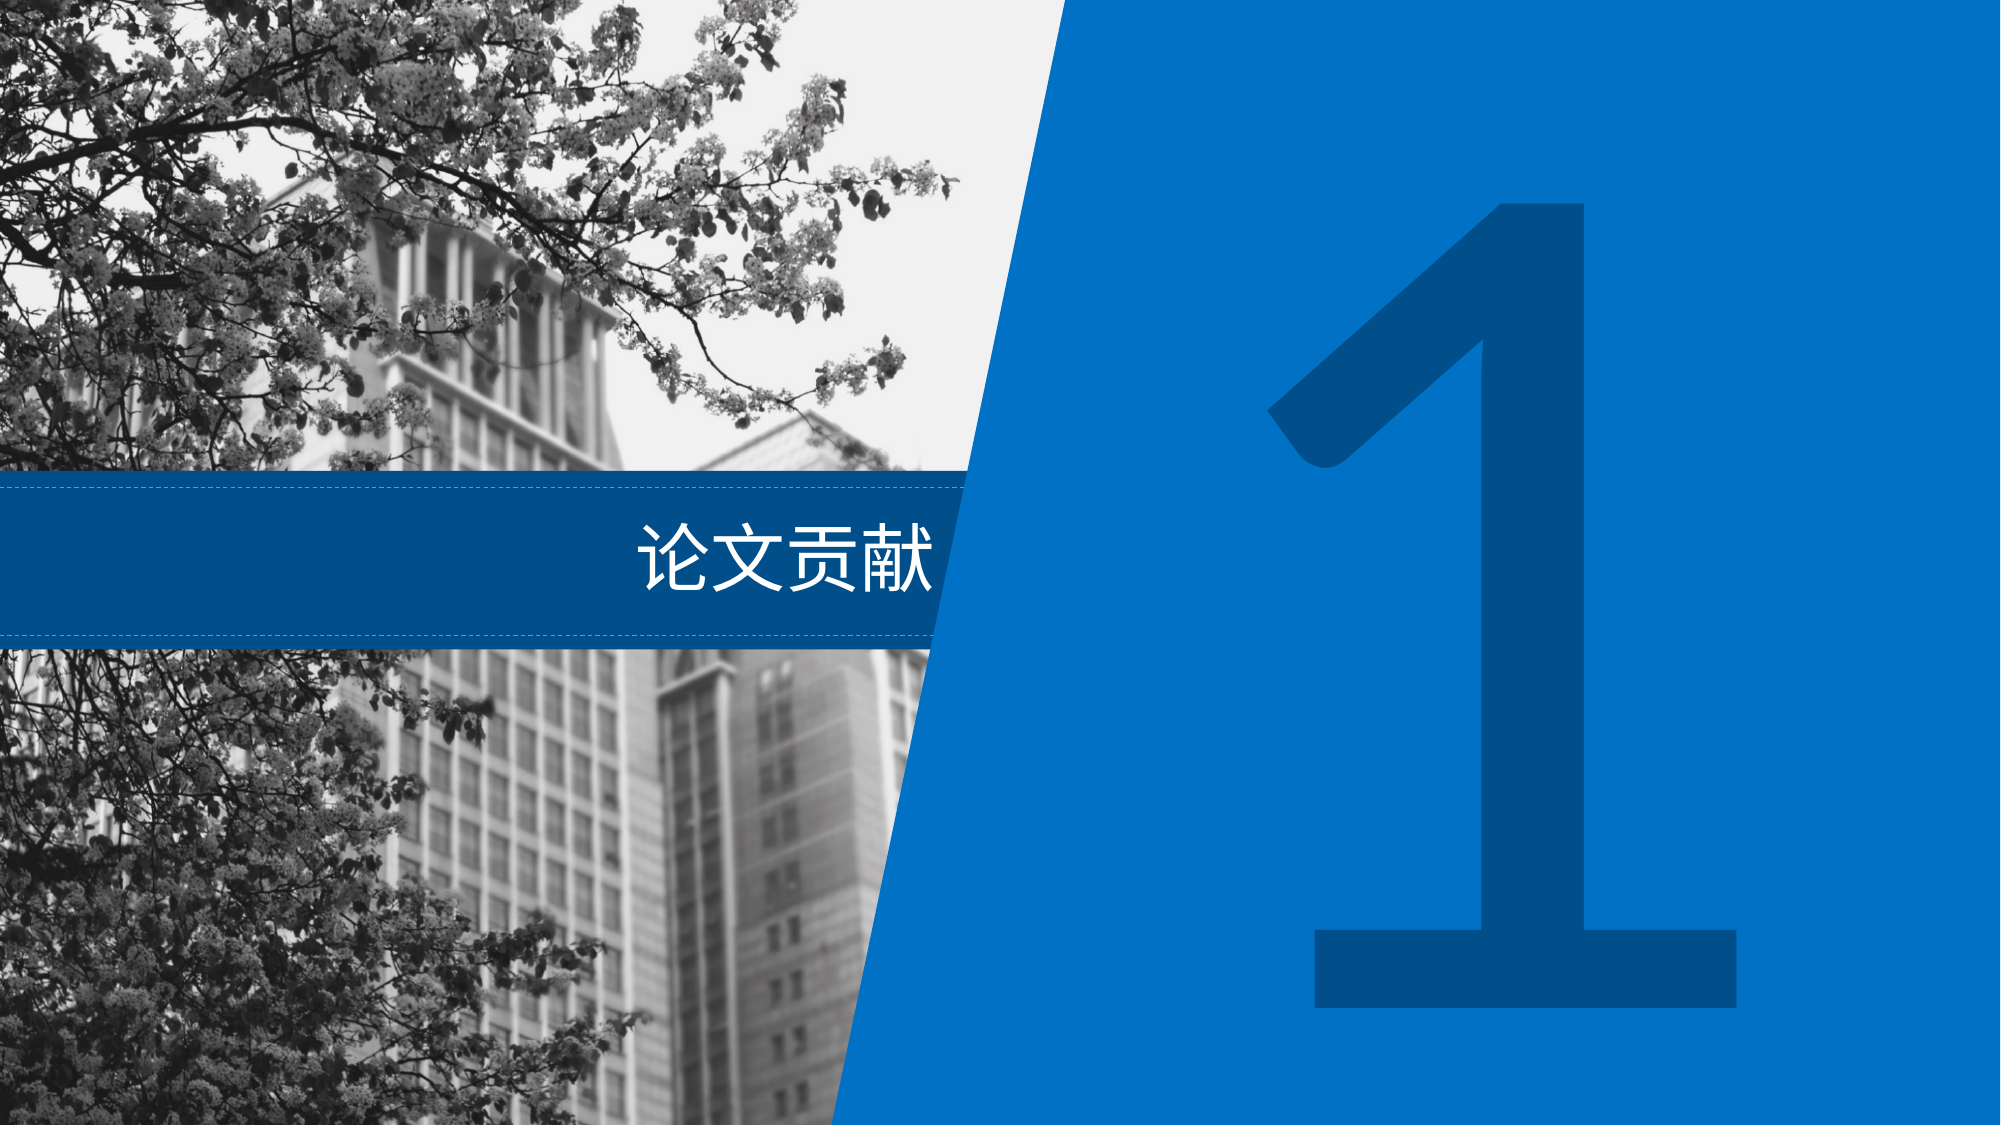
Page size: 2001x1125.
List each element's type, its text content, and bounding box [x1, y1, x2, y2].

title 论文贡献 [2, 488, 951, 636]
picture [0, 0, 1064, 470]
picture [0, 650, 929, 1125]
text_box 1 [1144, 0, 1808, 1125]
